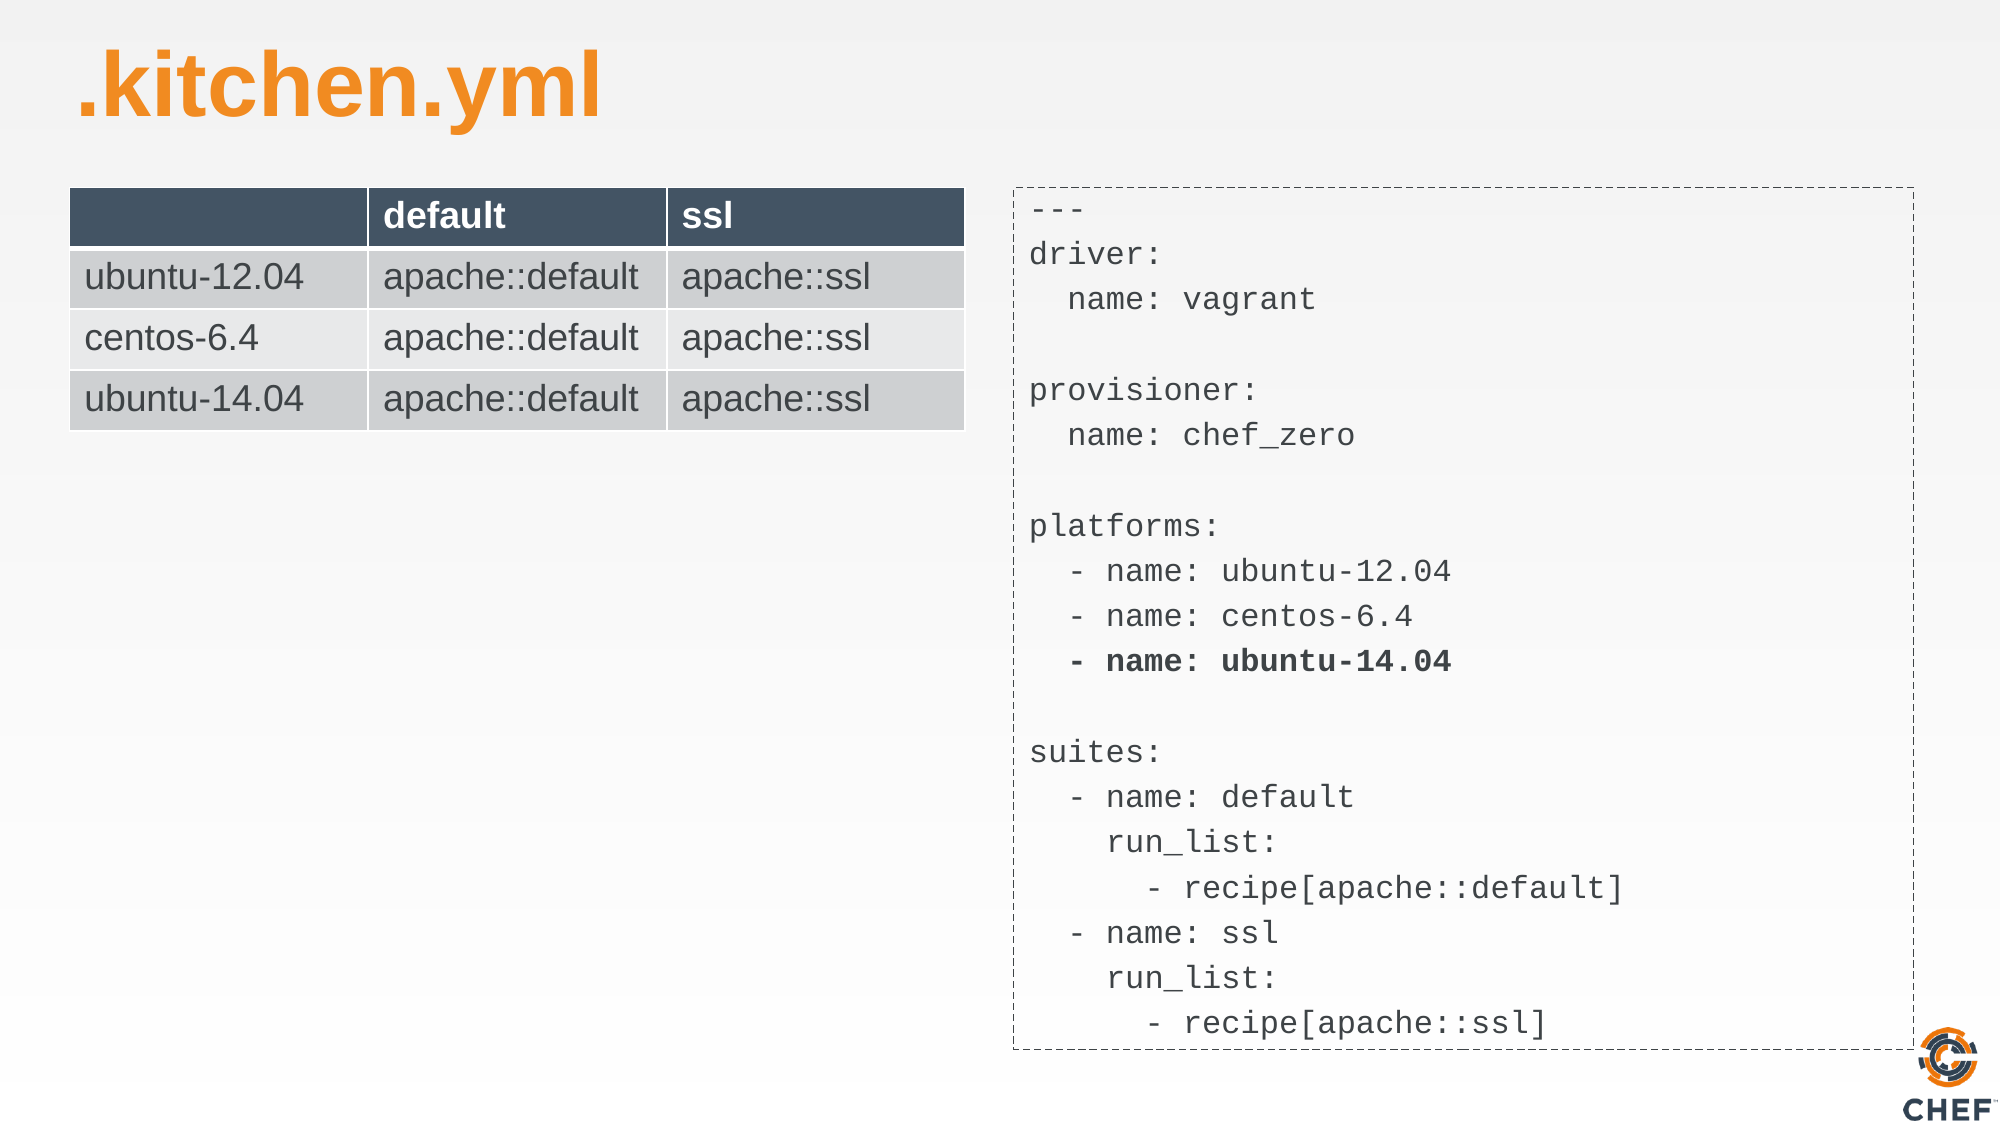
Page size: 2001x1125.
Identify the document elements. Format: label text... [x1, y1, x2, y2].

list --- driver: name: vagrant provisioner: name: chef_zero platforms: - name: ubuntu-12.04 - name: centos-6.4 - name: ubuntu-14.04 suites: - name: default run_list: - recipe[apache::default] - name: ssl run_list: - recipe[apache::ssl] [1013, 187, 1914, 1050]
table_cell apache::ssl [668, 310, 964, 369]
table_cell ubuntu-14.04 [70, 371, 367, 430]
table_cell centos-6.4 [70, 310, 367, 369]
table_cell apache::default [369, 310, 666, 369]
table_cell apache::default [369, 371, 666, 430]
title .kitchen.yml [75, 37, 1913, 140]
table_header ssl [668, 188, 964, 246]
table_header default [369, 188, 666, 246]
table_cell ubuntu-12.04 [70, 251, 367, 308]
picture [1903, 1027, 1998, 1121]
table_cell apache::ssl [668, 371, 964, 430]
table_cell apache::ssl [668, 251, 964, 308]
table_header [70, 188, 367, 246]
table_cell apache::default [369, 251, 666, 308]
